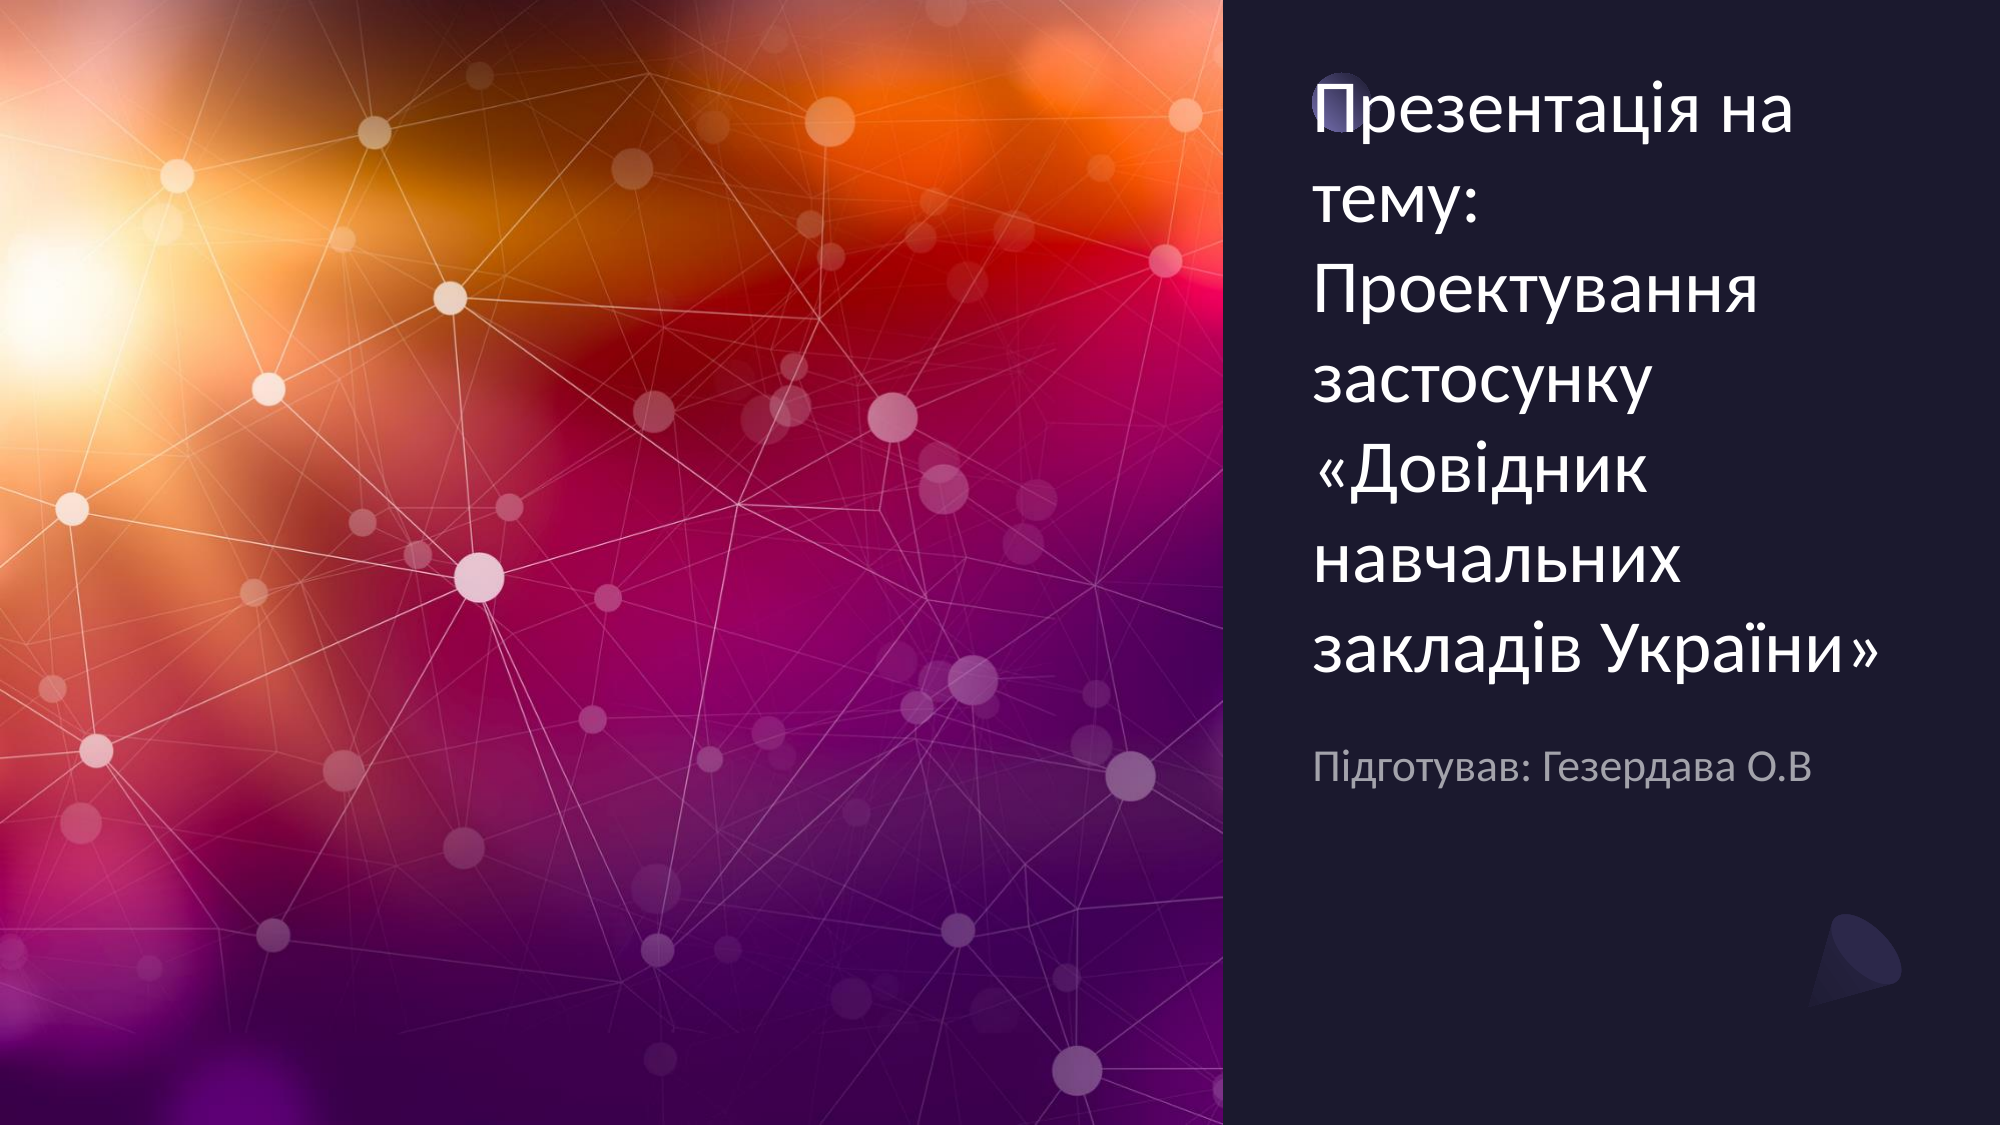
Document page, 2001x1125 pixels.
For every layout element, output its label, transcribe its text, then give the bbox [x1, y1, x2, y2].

title Презентація на тему: Проектування застосунку «Довідник навчальних закладів України» [1312, 295, 1898, 688]
list Підготував: Гезердава О.В [1312, 729, 1898, 1014]
picture [0, 0, 1223, 1125]
